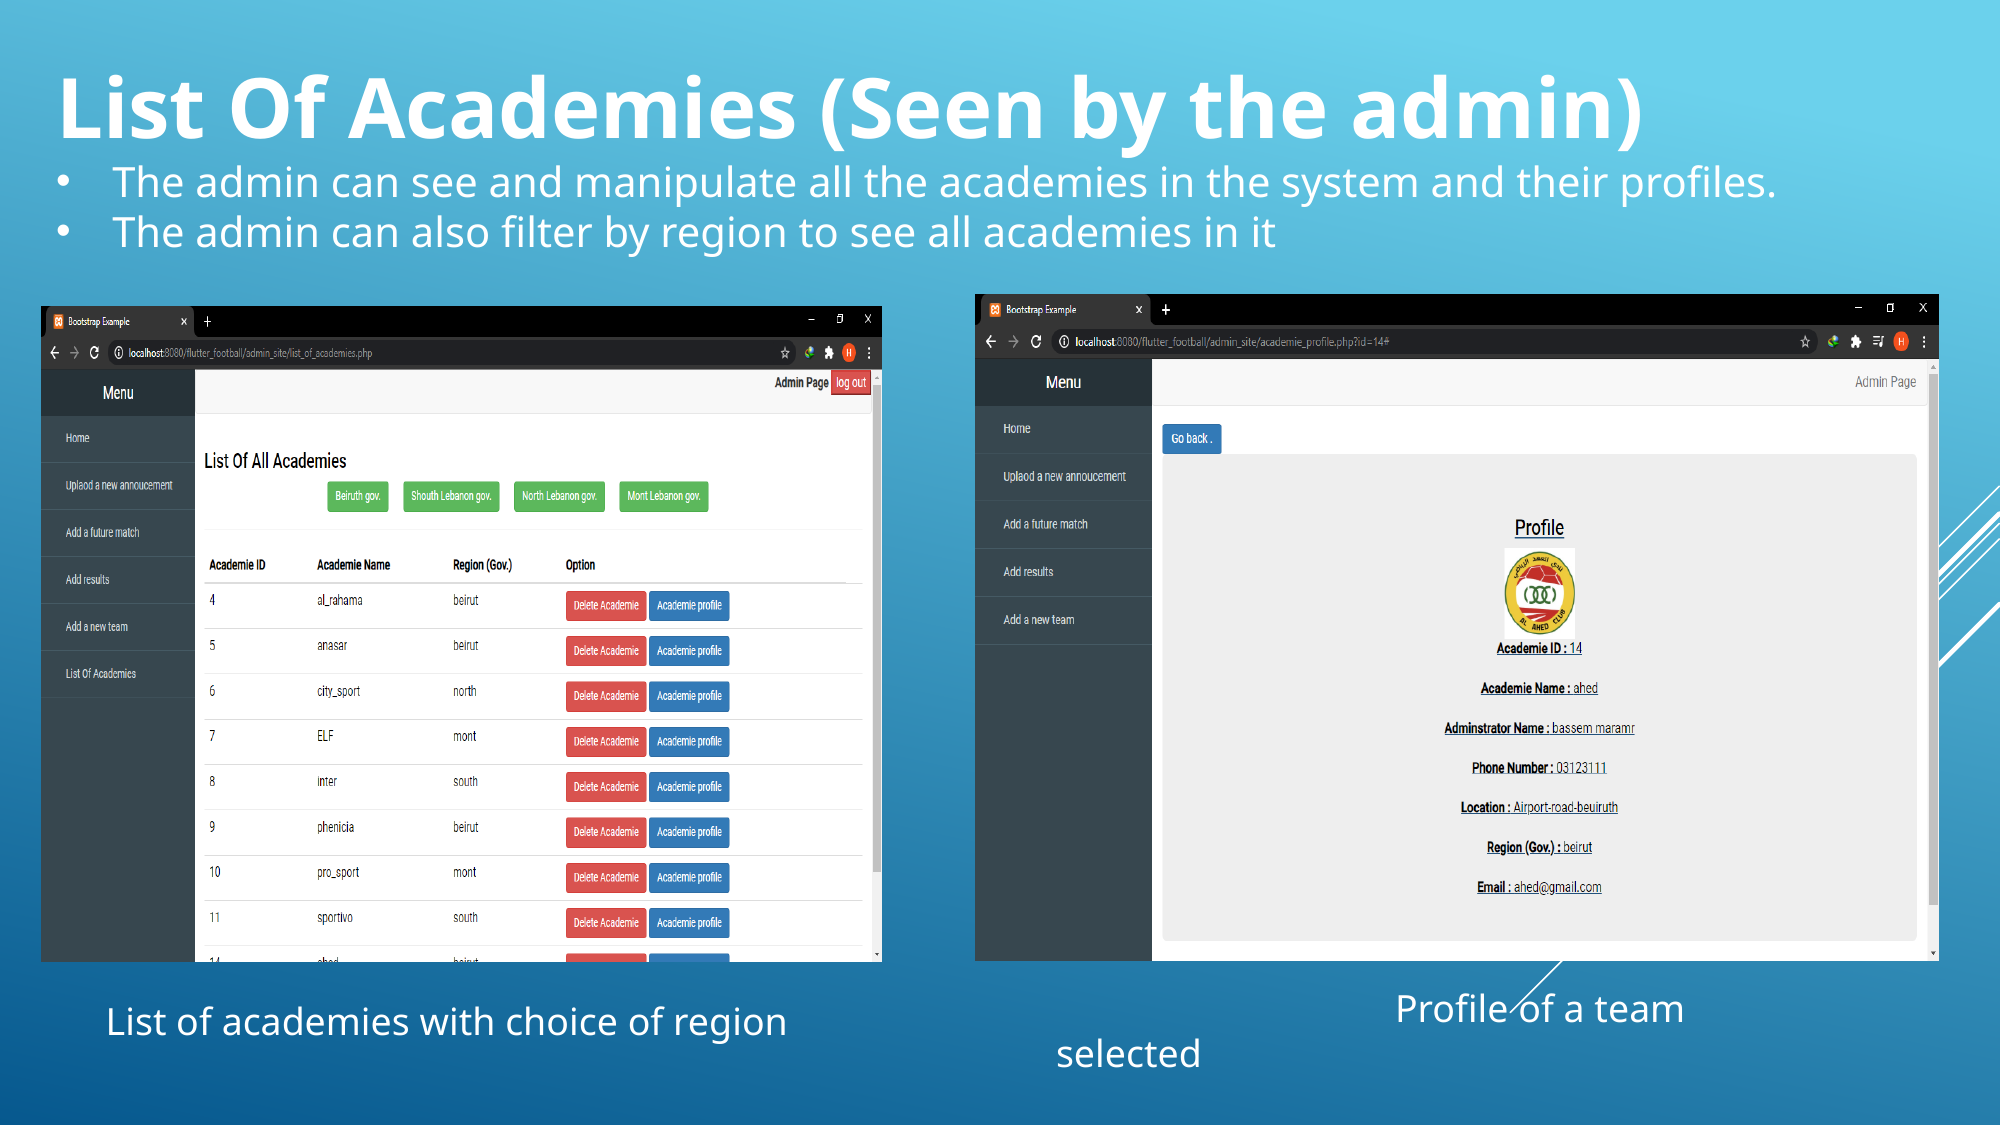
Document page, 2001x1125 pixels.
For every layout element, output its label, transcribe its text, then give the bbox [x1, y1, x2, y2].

picture [41, 306, 882, 962]
text_box List Of Academies (Seen by the admin) The admin can see and manipulate all the academies in the system and their profiles. The admin can also filter by region to see all academies in it [41, 47, 1890, 263]
text_box Profile of a team selected [1041, 977, 1846, 1083]
text_box List of academies with choice of region [90, 990, 871, 1050]
picture [974, 293, 1939, 962]
